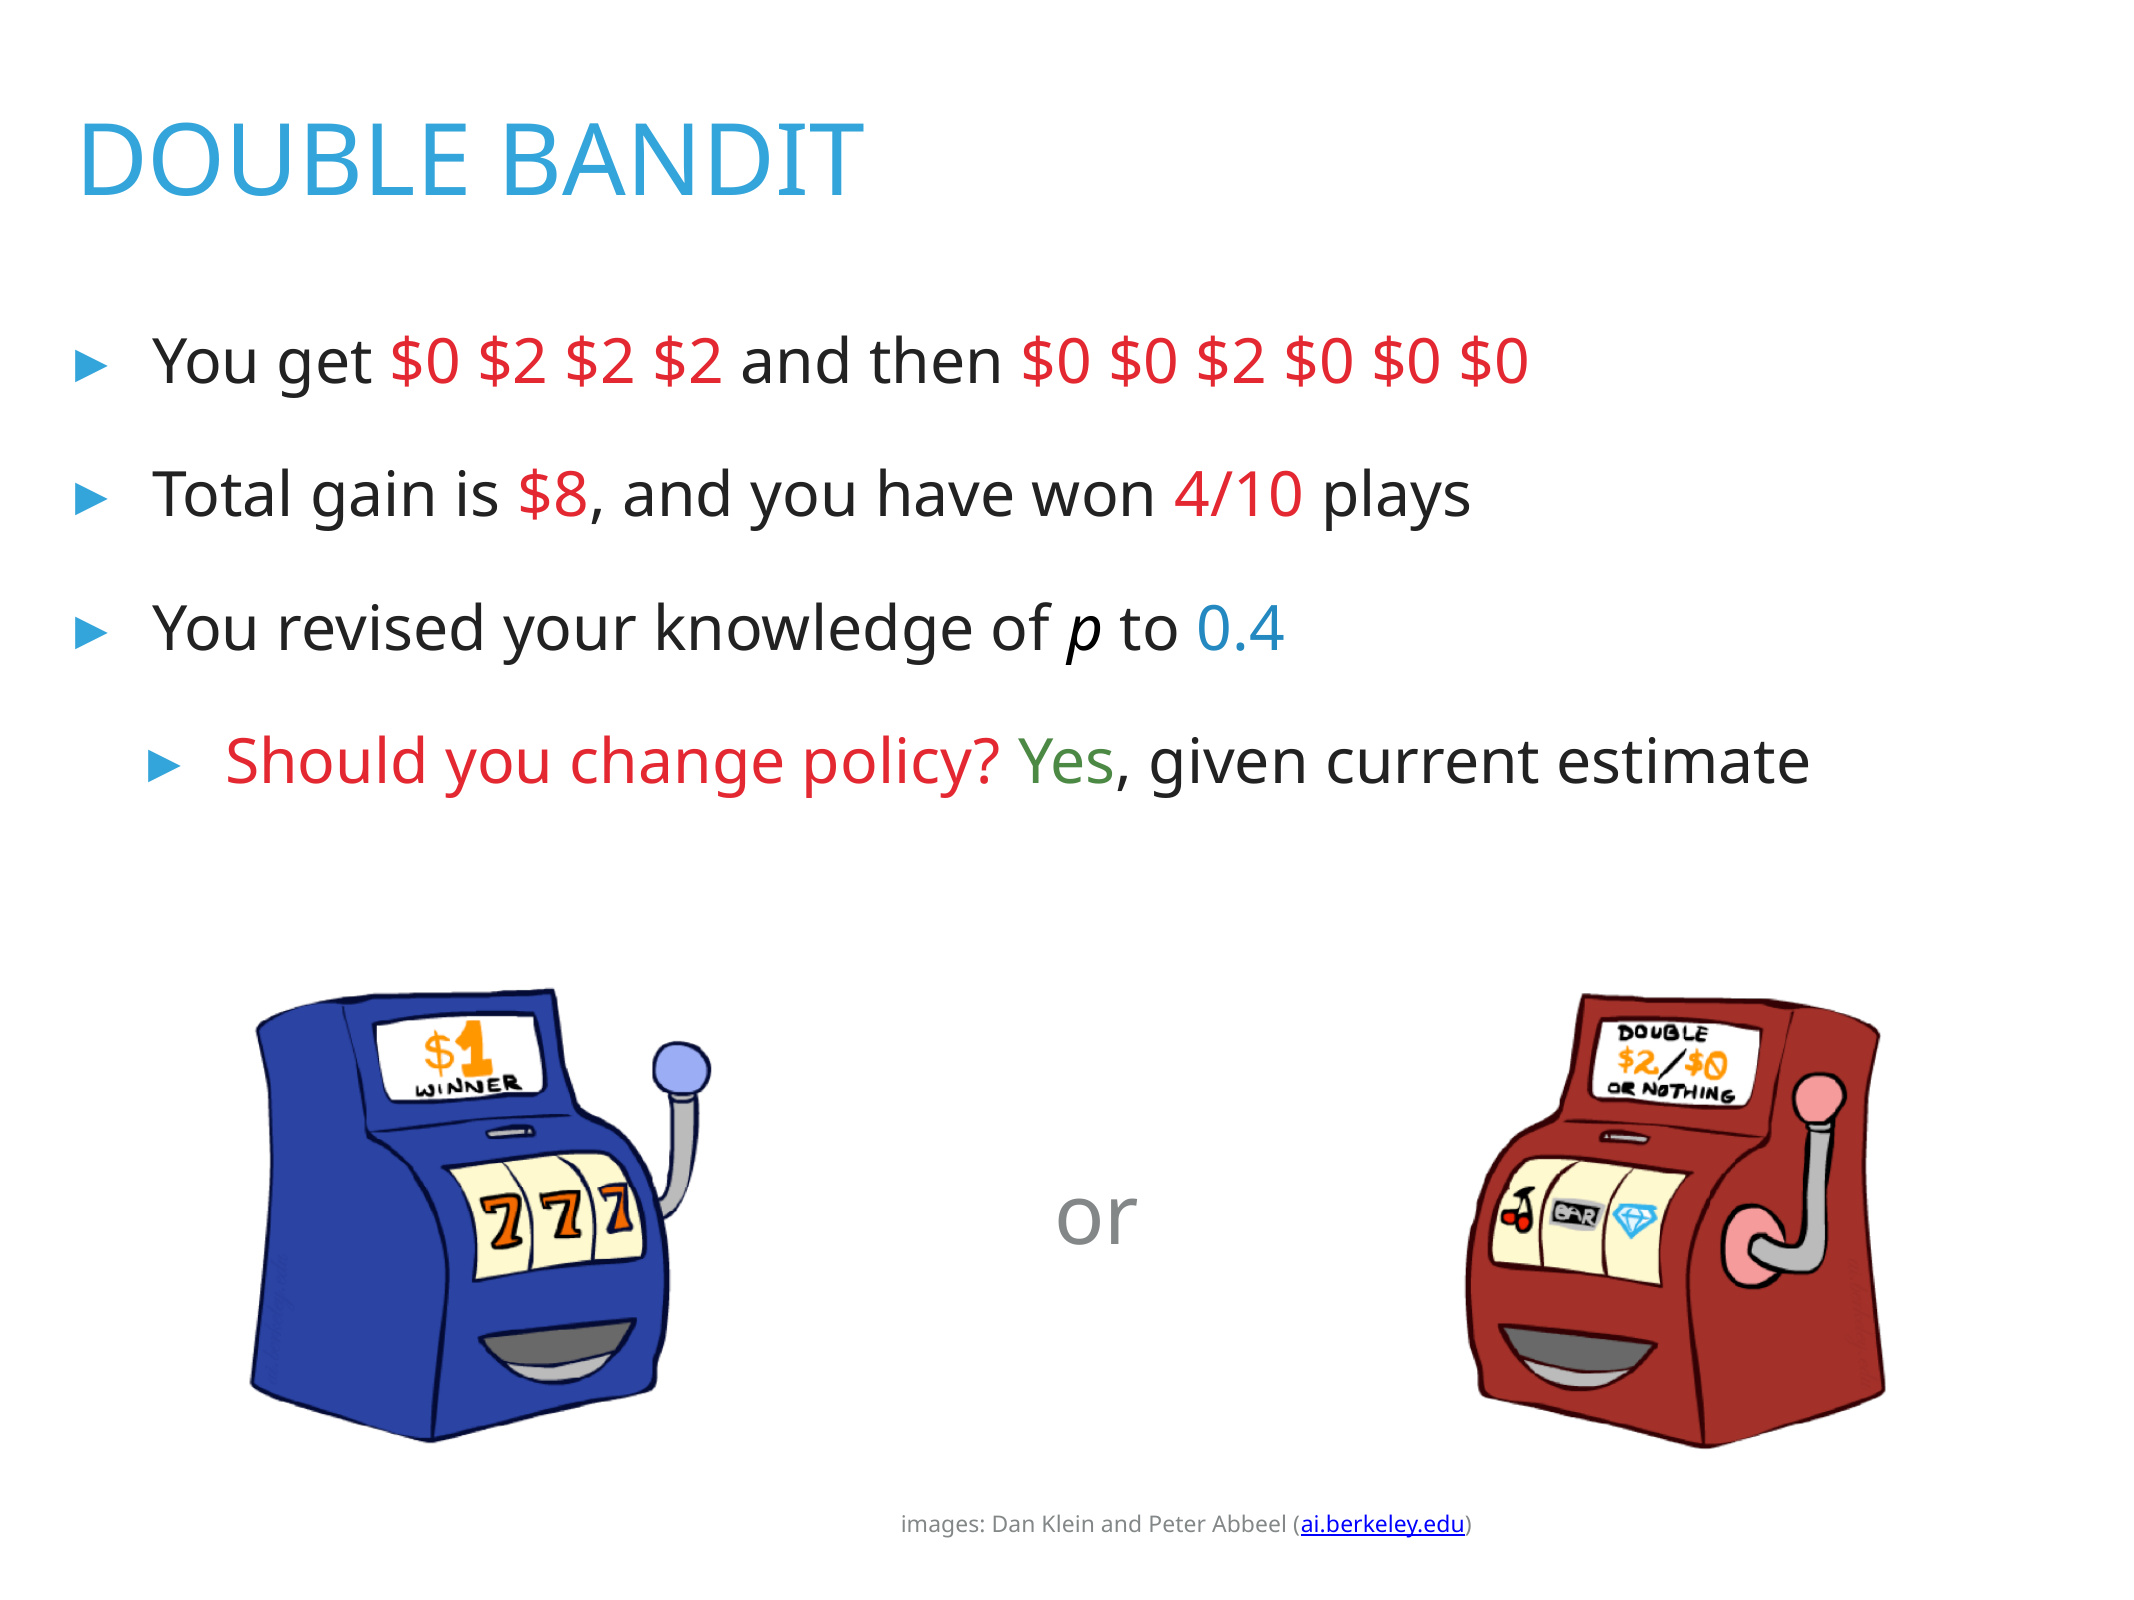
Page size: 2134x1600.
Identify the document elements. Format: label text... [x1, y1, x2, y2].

picture [235, 960, 736, 1462]
picture [1447, 960, 1898, 1462]
text_box double bandit [66, 110, 2067, 229]
text_box or [1046, 1152, 1148, 1270]
text_box images: Dan Klein and Peter Abbeel (ai.berkeley.edu) [892, 1500, 1481, 1549]
text_box You get $0 $2 $2 $2 and then $0 $0 $2 $0 $0 $0 Total gain is $8, and you have won 4/10 plays You revised your knowledge of p to 0.4 Should you change policy? Yes, given current estimate [66, 312, 2067, 1315]
